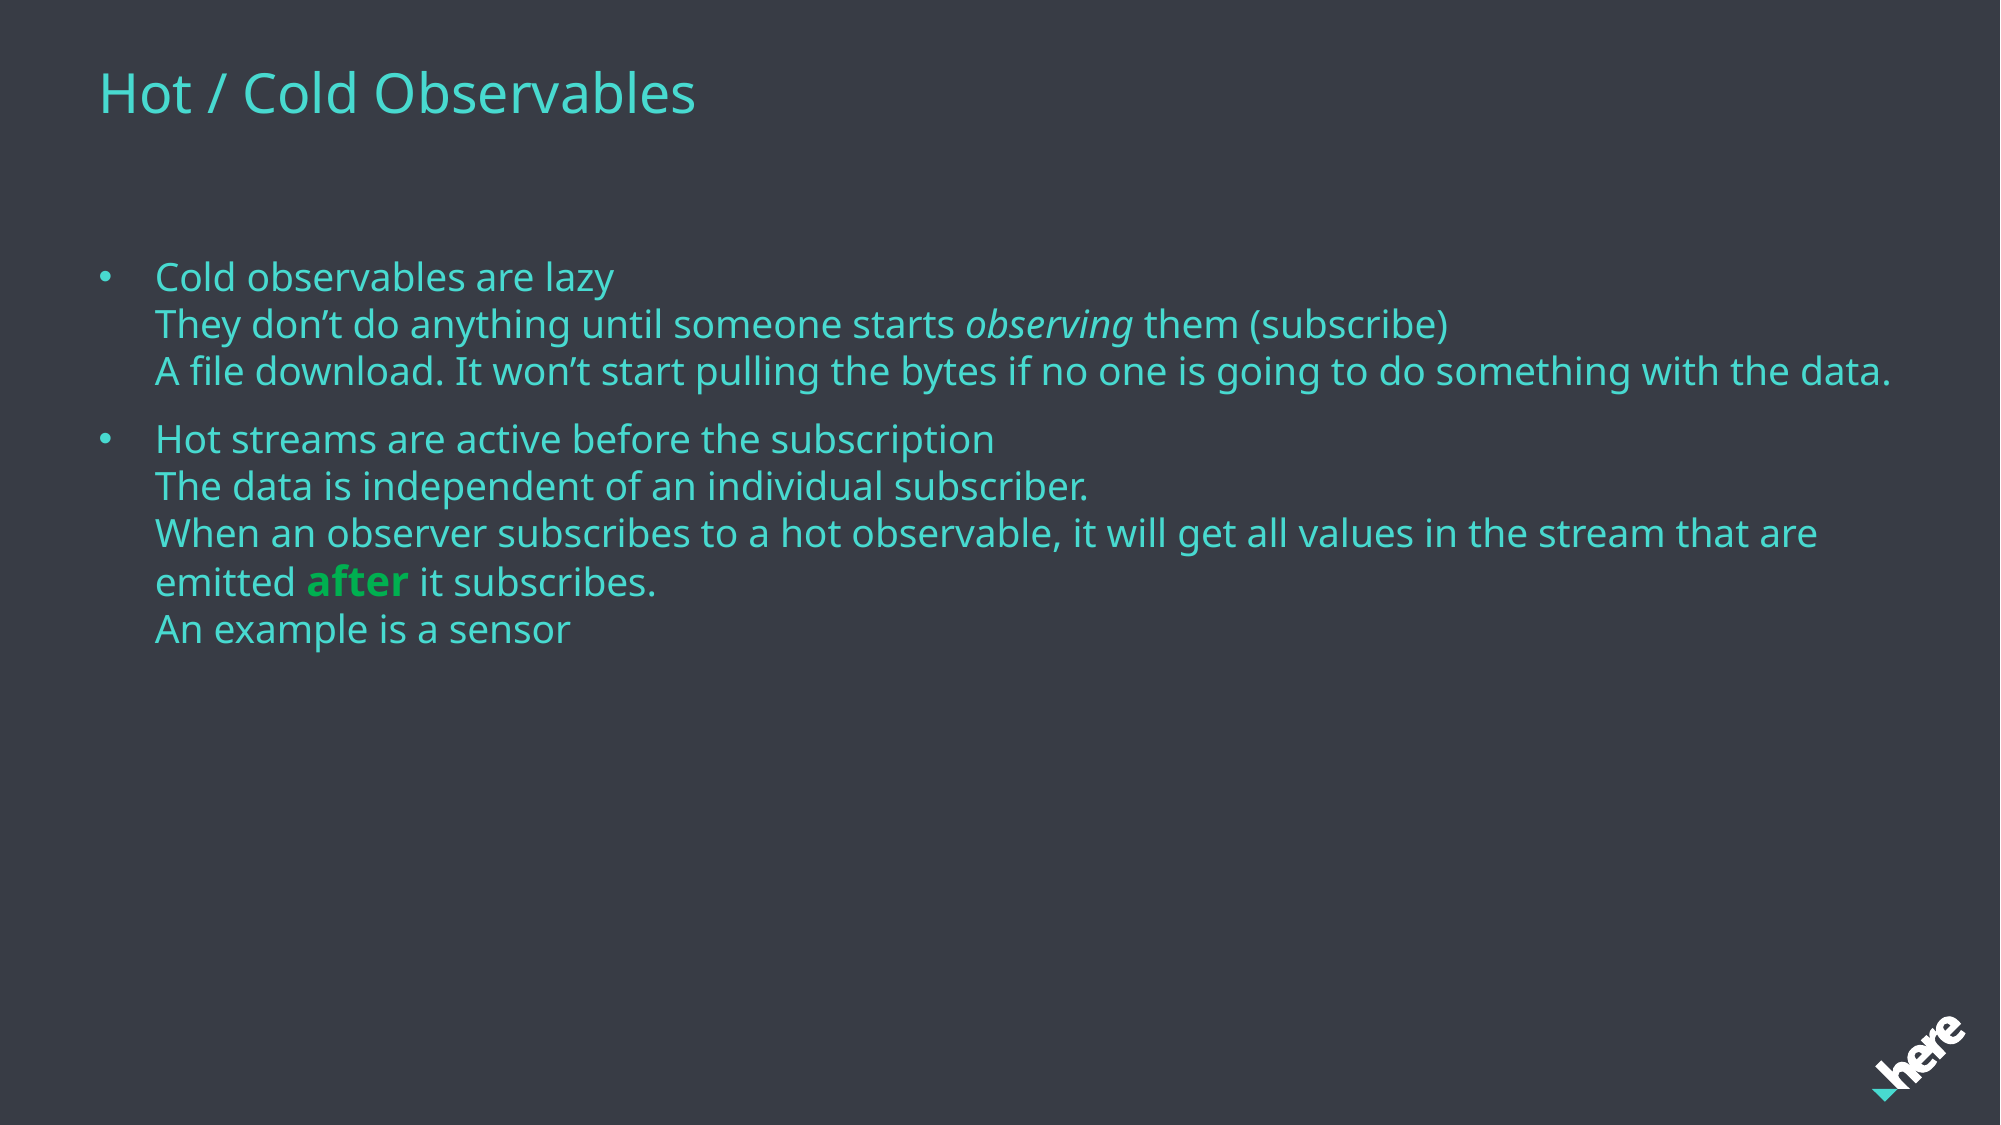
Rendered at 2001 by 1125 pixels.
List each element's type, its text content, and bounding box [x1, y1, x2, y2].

title Hot / Cold Observables [98, 65, 1897, 177]
list Cold observables are lazy They don’t do anything until someone starts observing them (subscribe) A file download. It won’t start pulling the bytes if no one is going to do something with the data. Hot streams are active before the subscription The data is independent of an individual subscriber. When an observer subscribes to a hot observable, it will get all values in the stream that are emitted after it subscribes. An example is a sensor [98, 253, 1897, 987]
